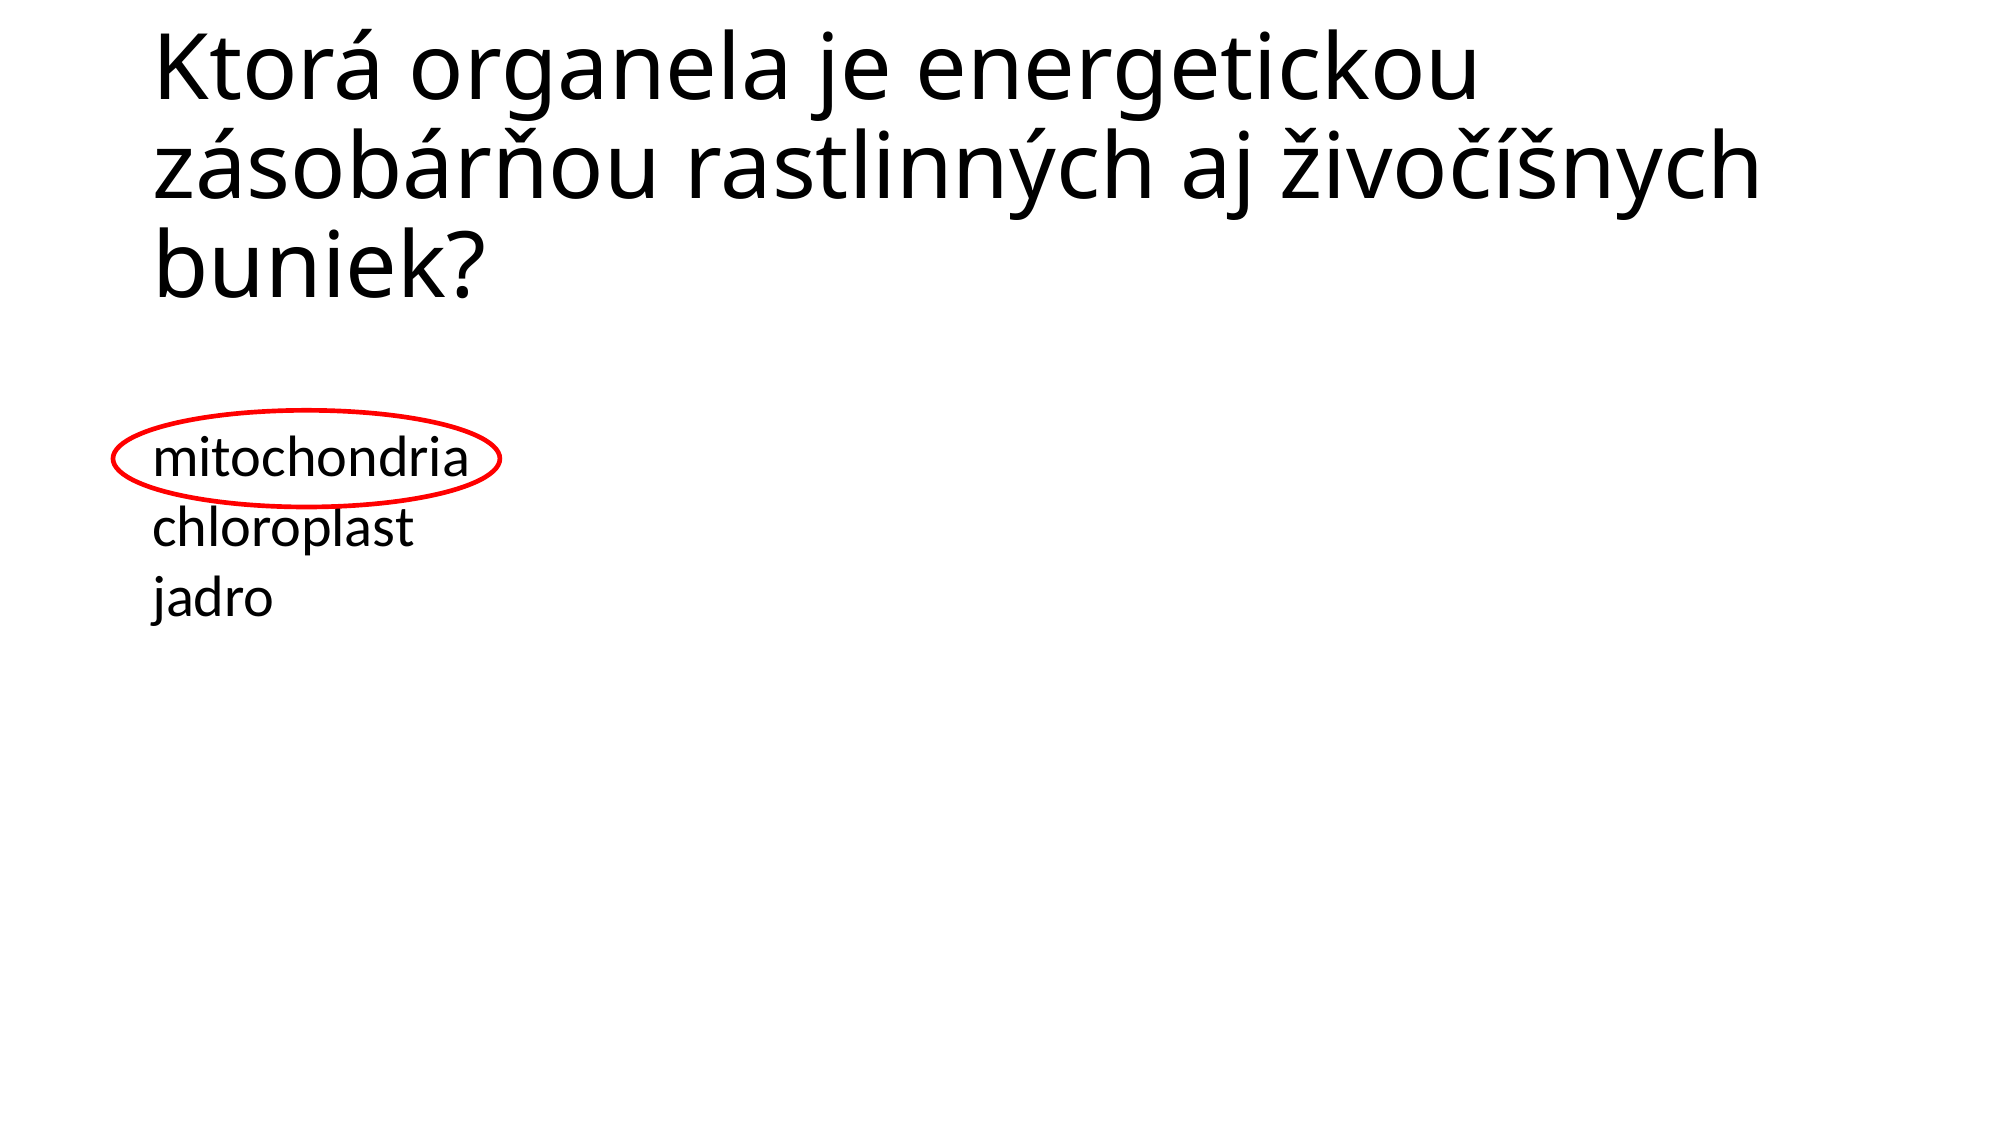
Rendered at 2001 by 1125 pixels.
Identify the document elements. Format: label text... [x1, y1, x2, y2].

text_box [111, 409, 501, 509]
title Ktorá organela je energetickou zásobárňou rastlinných aj živočíšnych buniek? [137, 59, 1863, 278]
text_box mitochondria chloroplast jadro [137, 410, 1016, 635]
